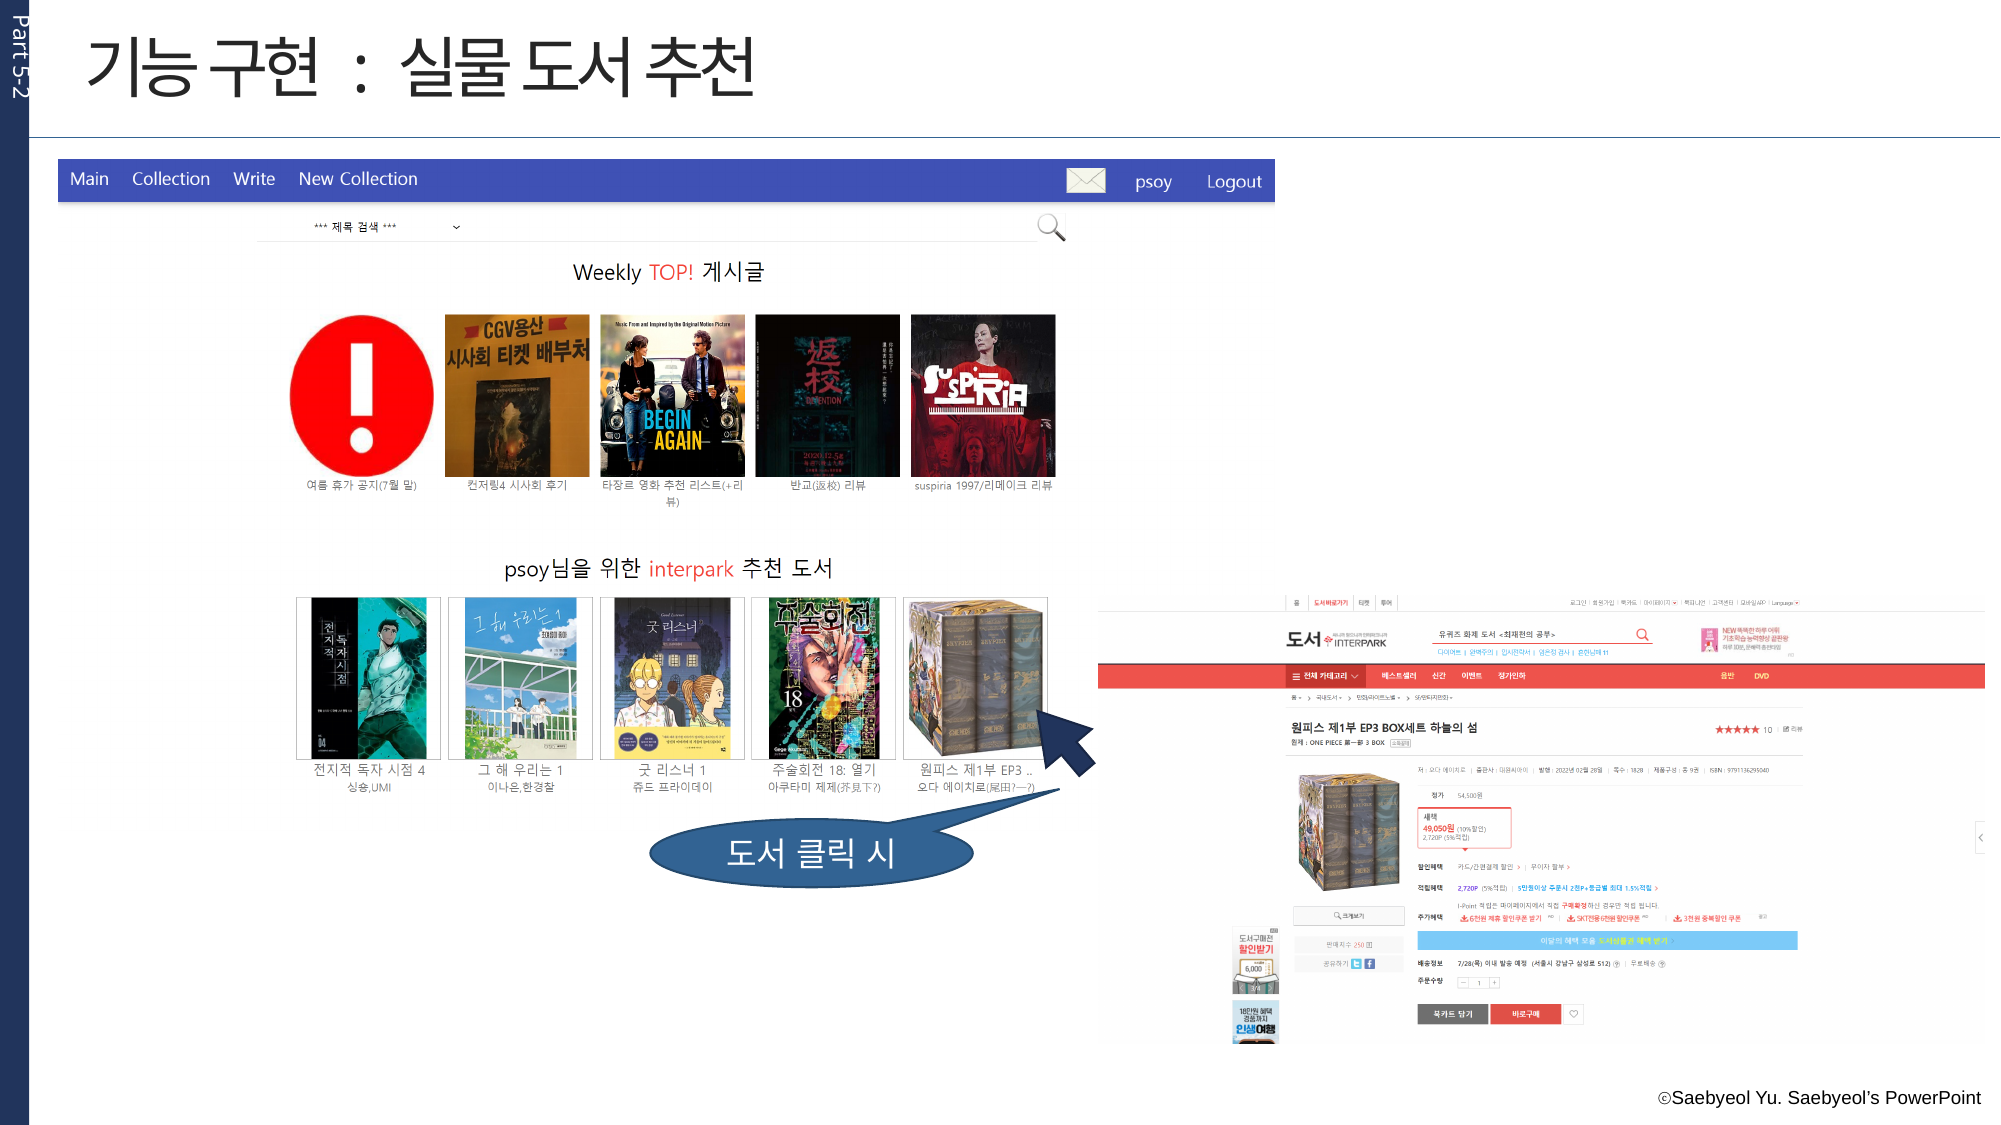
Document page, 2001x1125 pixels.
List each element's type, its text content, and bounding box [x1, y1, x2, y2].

picture [58, 159, 1985, 1044]
text_box Part 5-2 [0, 0, 44, 304]
text_box [0, 304, 30, 1125]
text_box 도서 클릭 시 [649, 831, 974, 889]
text_box 기능 구현 : 실물 도서 추천 [69, 18, 776, 113]
